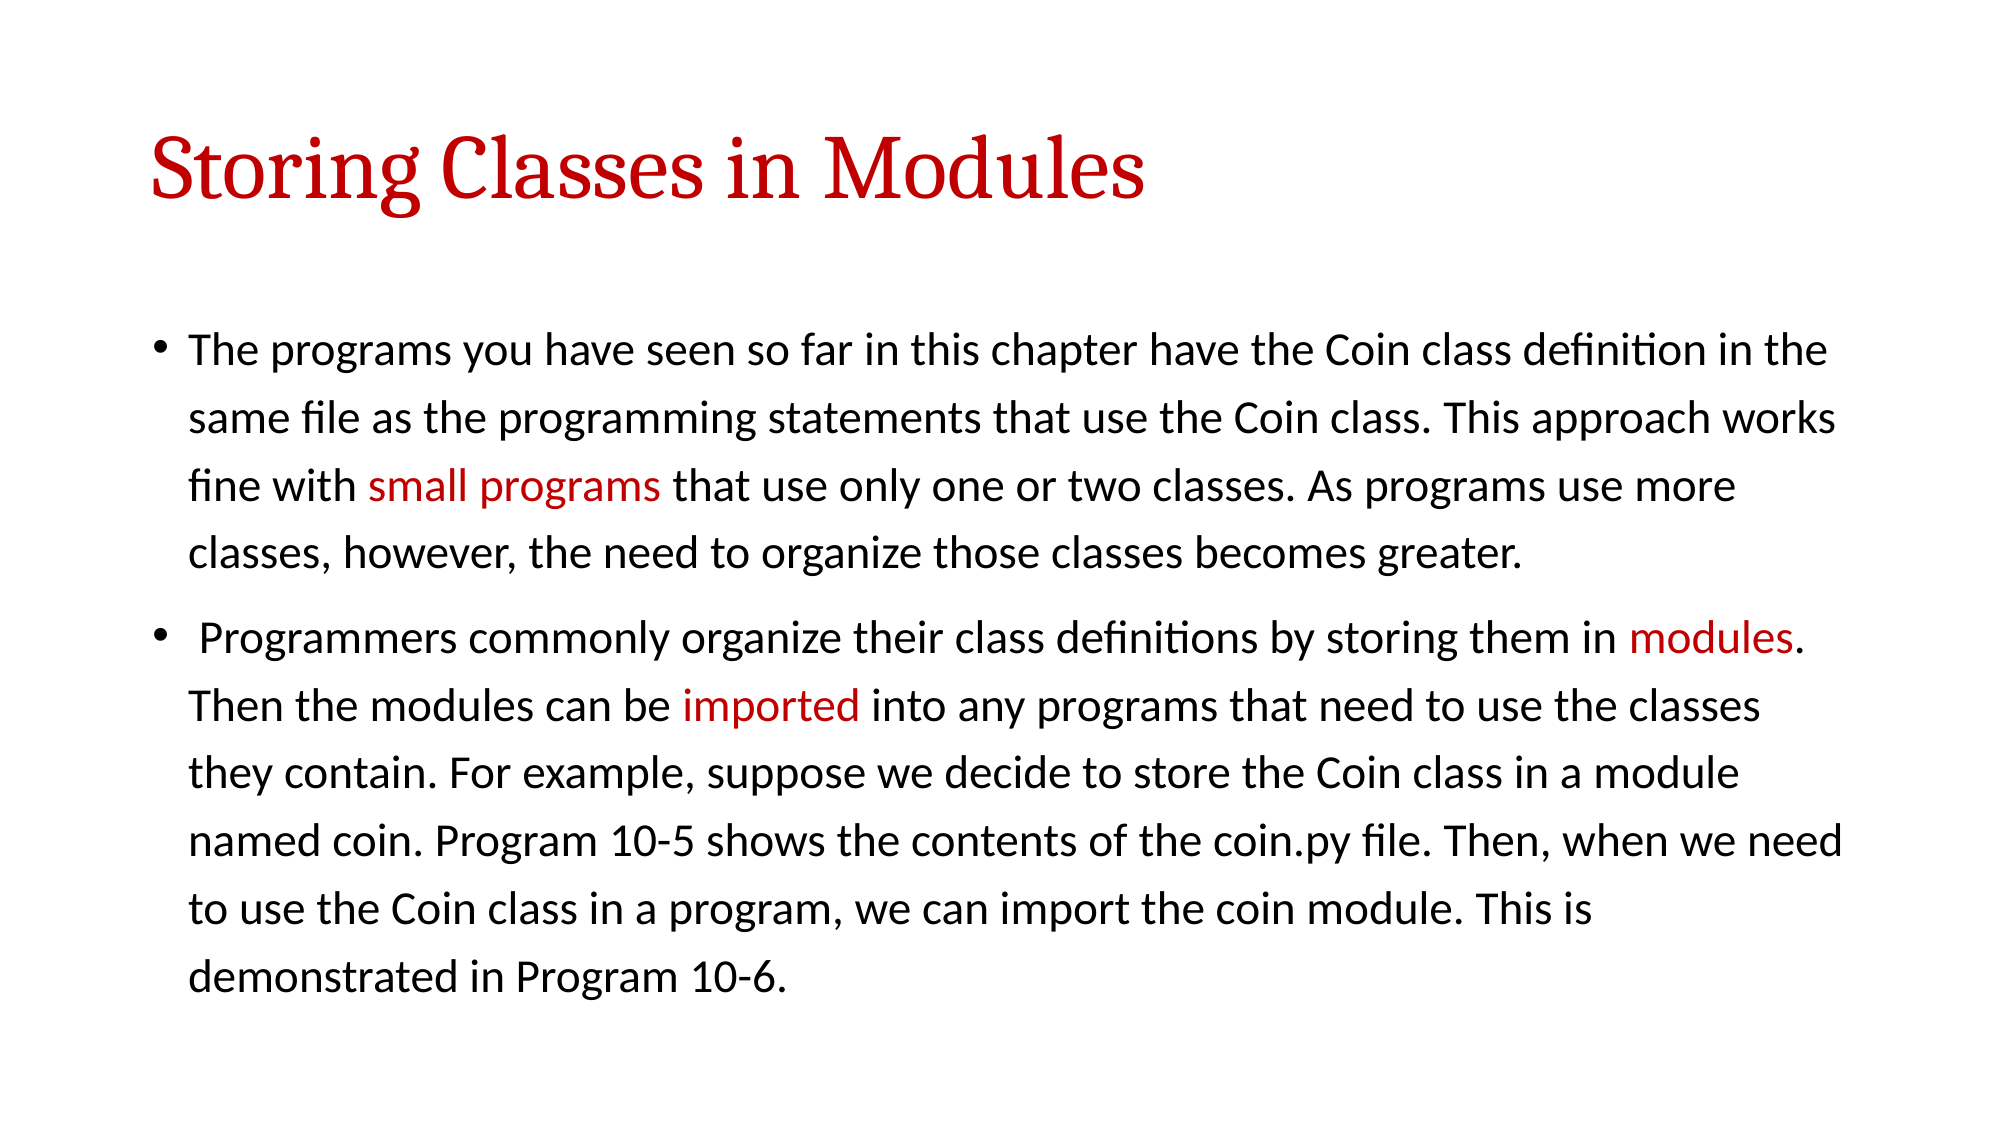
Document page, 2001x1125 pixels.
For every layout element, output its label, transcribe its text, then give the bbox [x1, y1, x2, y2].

list The programs you have seen so far in this chapter have the Coin class definition in the same file as the programming statements that use the Coin class. This approach works fine with small programs that use only one or two classes. As programs use more classes, however, the need to organize those classes becomes greater. Programmers commonly organize their class definitions by storing them in modules. Then the modules can be imported into any programs that need to use the classes they contain. For example, suppose we decide to store the Coin class in a module named coin. Program 10-5 shows the contents of the coin.py file. Then, when we need to use the Coin class in a program, we can import the coin module. This is demonstrated in Program 10-6. [137, 299, 1863, 1014]
title Storing Classes in Modules [137, 59, 1863, 278]
